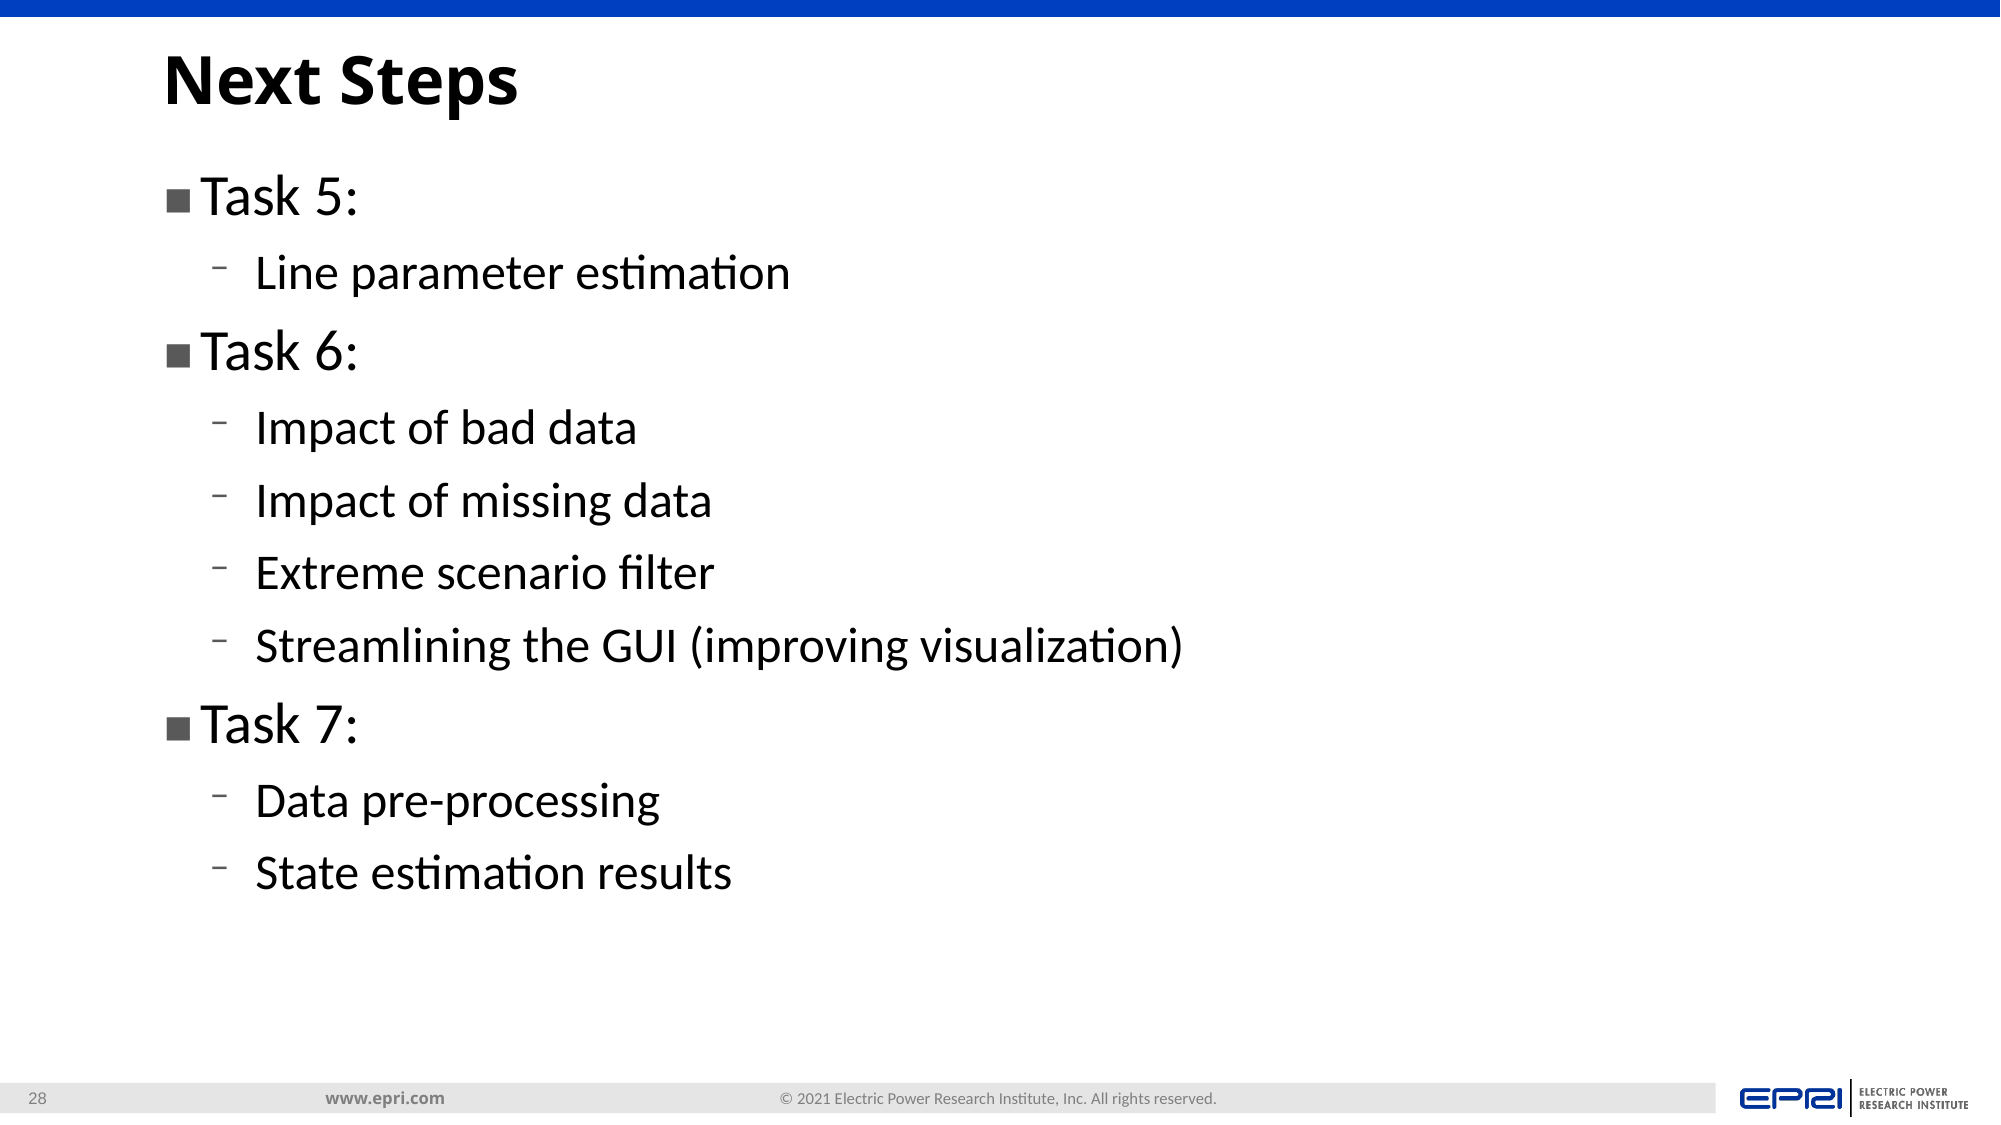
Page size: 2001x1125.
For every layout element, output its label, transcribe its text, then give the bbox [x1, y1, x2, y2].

title Next Steps [147, 29, 2000, 150]
picture [1740, 1079, 1968, 1117]
list Task 5: Line parameter estimation Task 6: Impact of bad data Impact of missing data Extreme scenario filter Streamlining the GUI (improving visualization) Task 7: Data pre-processing State estimation results [147, 149, 1935, 945]
